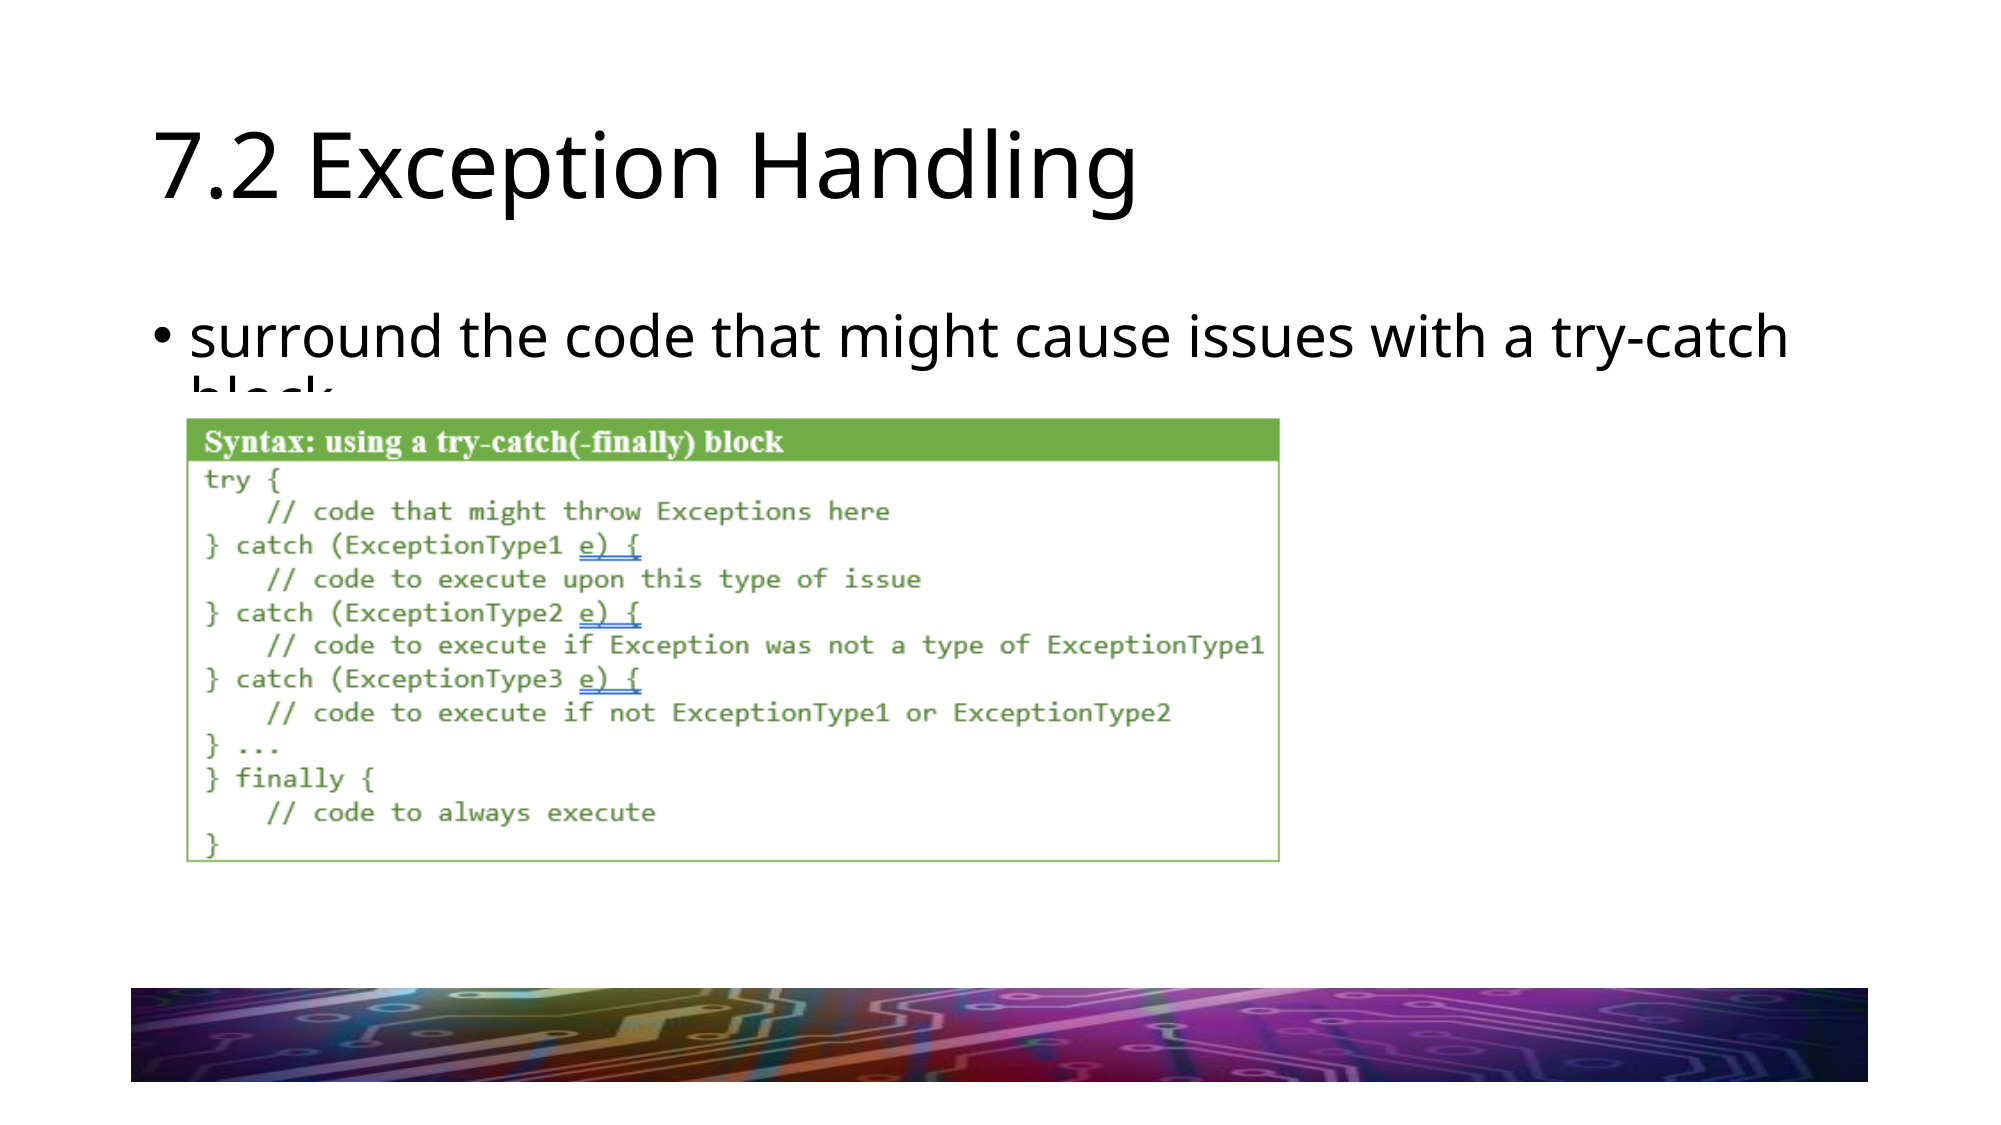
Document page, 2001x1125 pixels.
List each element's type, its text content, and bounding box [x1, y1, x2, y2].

list surround the code that might cause issues with a try-catch block [137, 299, 1854, 960]
picture [177, 392, 1314, 889]
picture [131, 988, 1869, 1083]
title 7.2 Exception Handling [137, 59, 1863, 278]
